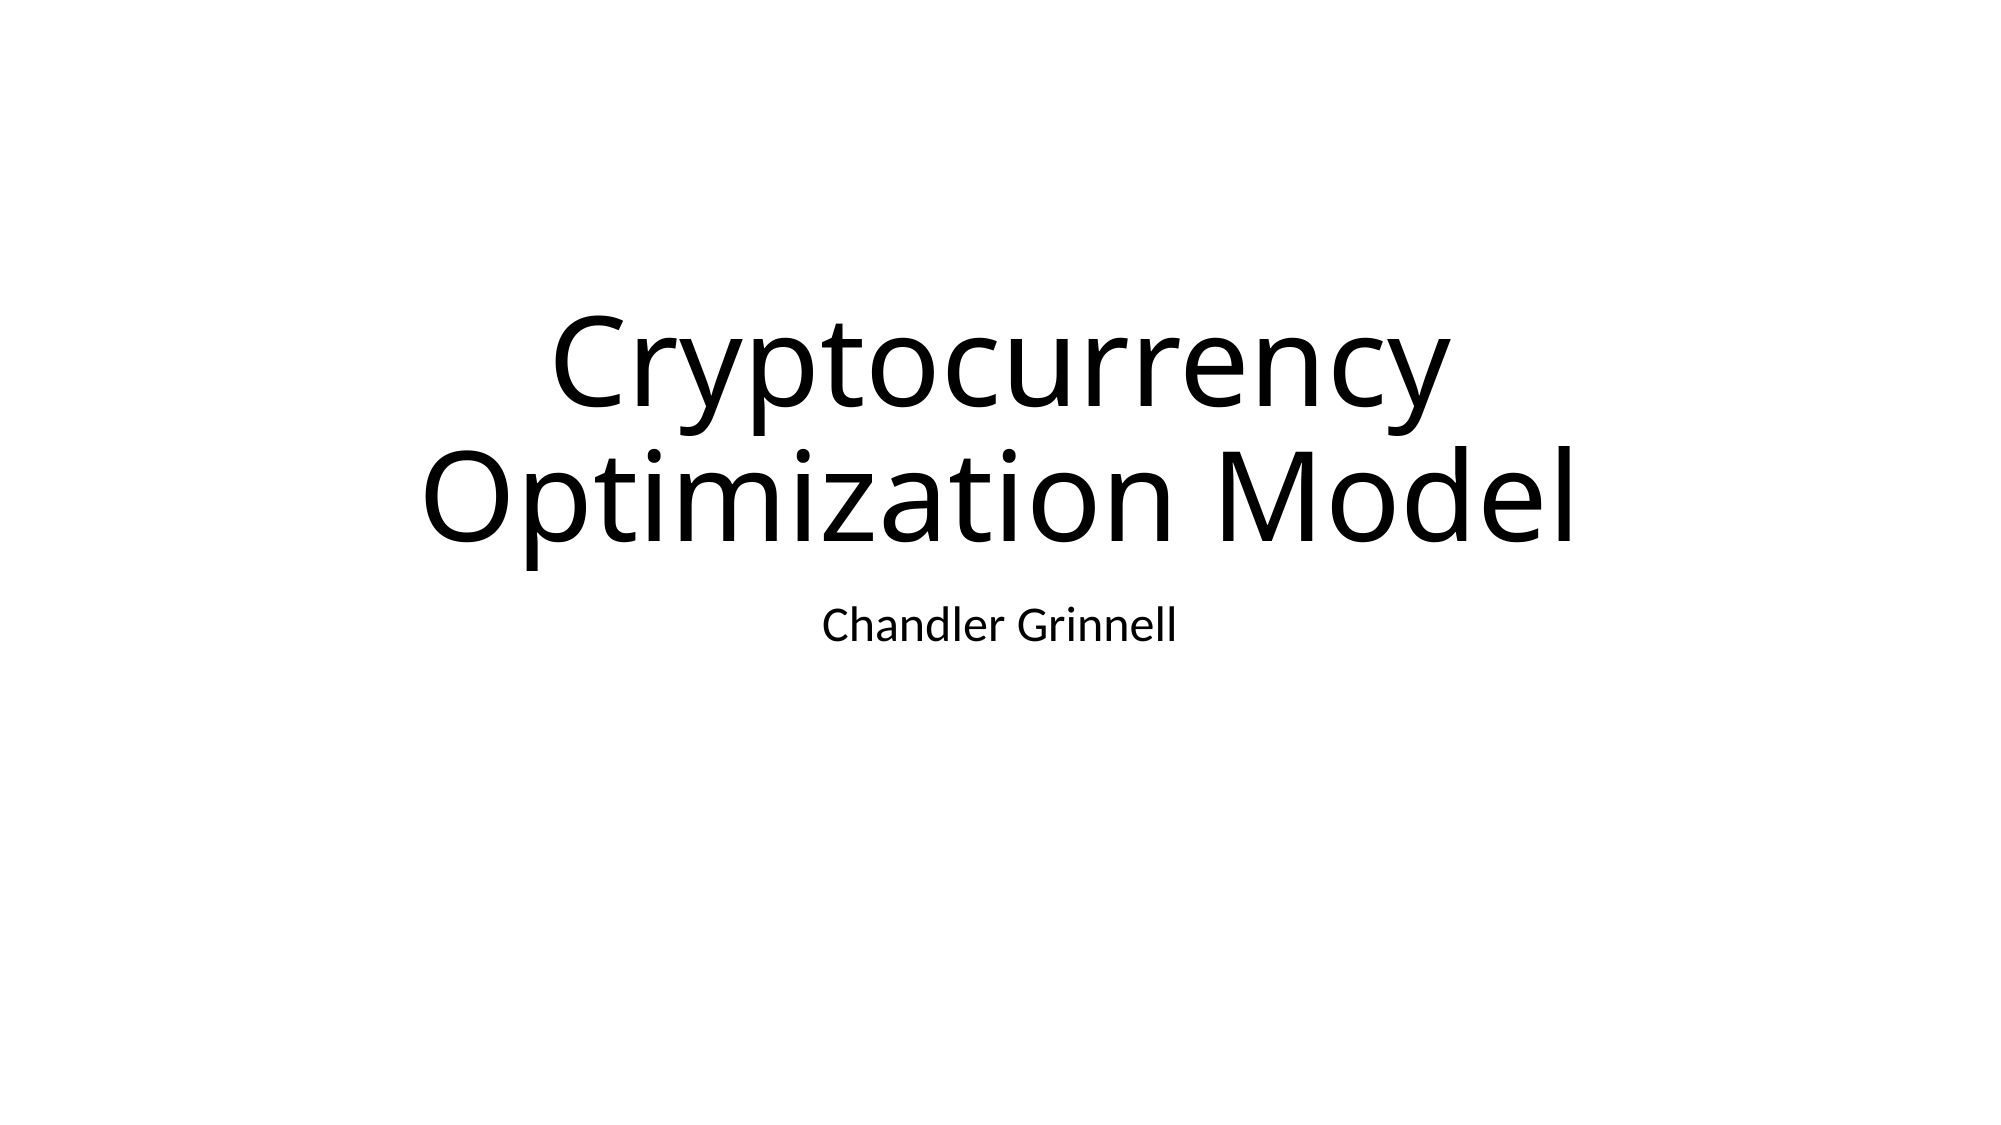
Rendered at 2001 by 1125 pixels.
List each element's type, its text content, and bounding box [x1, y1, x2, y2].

subtitle Chandler Grinnell [249, 590, 1750, 863]
title Cryptocurrency Optimization Model [249, 184, 1750, 576]
